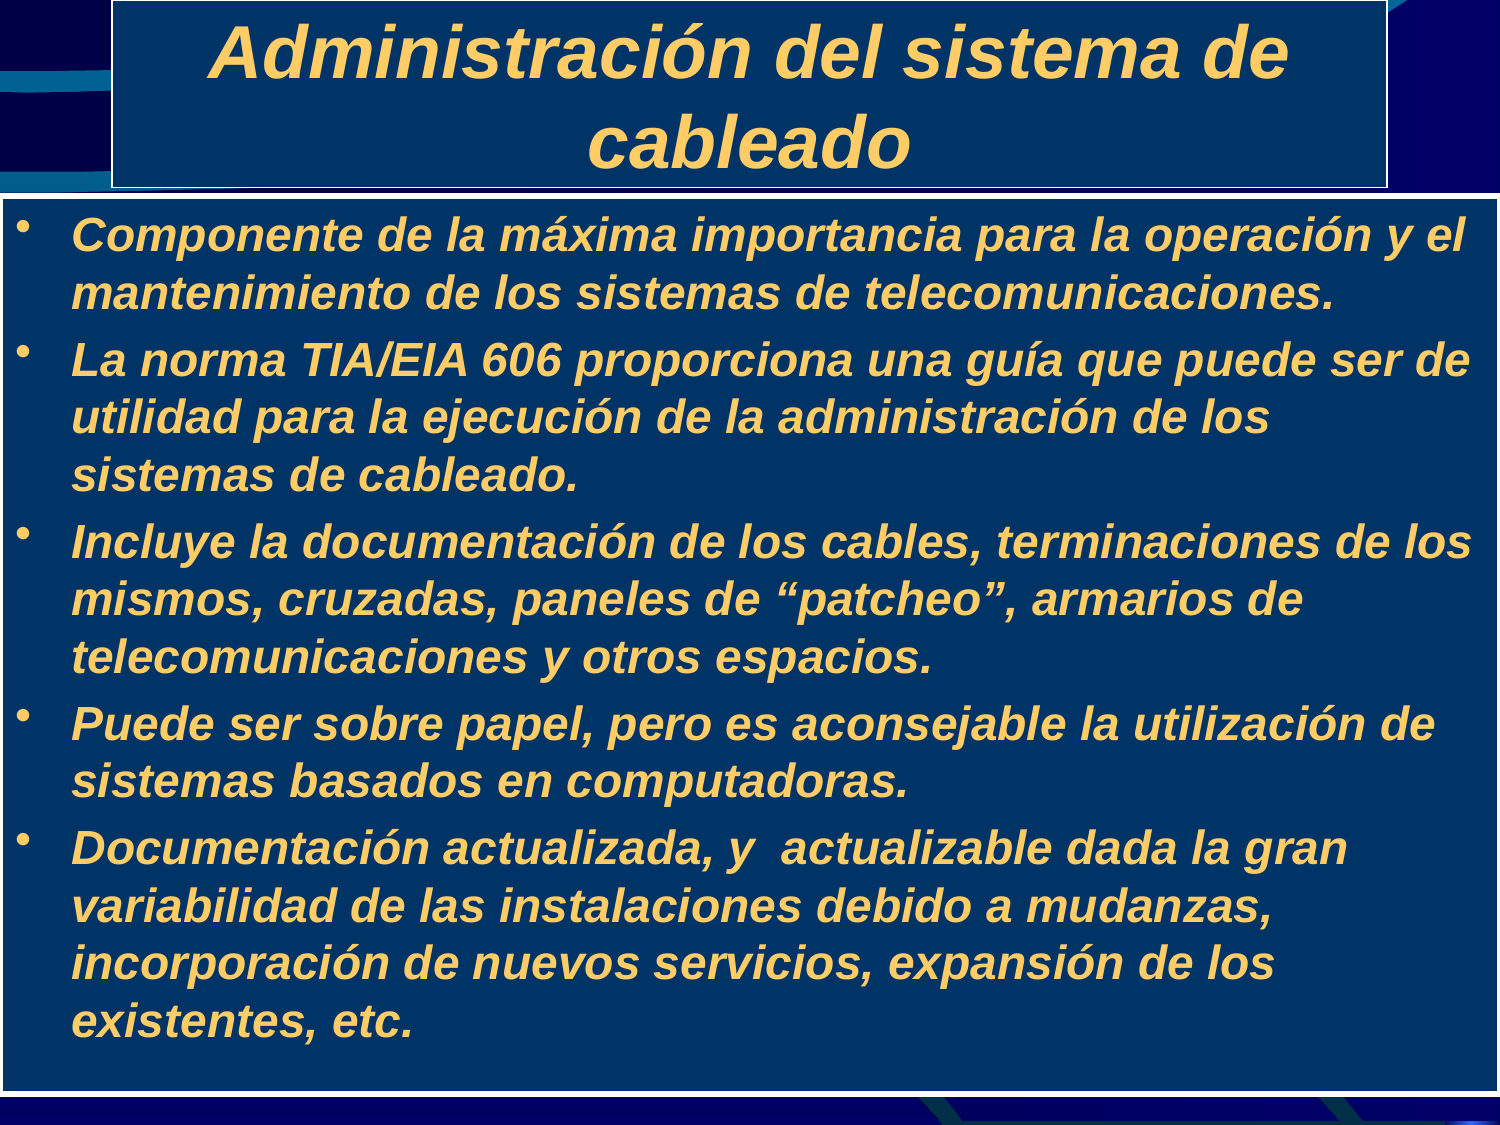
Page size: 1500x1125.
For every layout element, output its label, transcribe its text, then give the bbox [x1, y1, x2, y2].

title Administración del sistema de cableado [111, 0, 1388, 188]
list Componente de la máxima importancia para la operación y el mantenimiento de los sistemas de telecomunicaciones. La norma TIA/EIA 606 proporciona una guía que puede ser de utilidad para la ejecución de la administración de los sistemas de cableado. Incluye la documentación de los cables, terminaciones de los mismos, cruzadas, paneles de “patcheo”, armarios de telecomunicaciones y otros espacios. Puede ser sobre papel, pero es aconsejable la utilización de sistemas basados en computadoras. Documentación actualizada, y actualizable dada la gran variabilidad de las instalaciones debido a mudanzas, incorporación de nuevos servicios, expansión de los existentes, etc. [0, 196, 1500, 1095]
